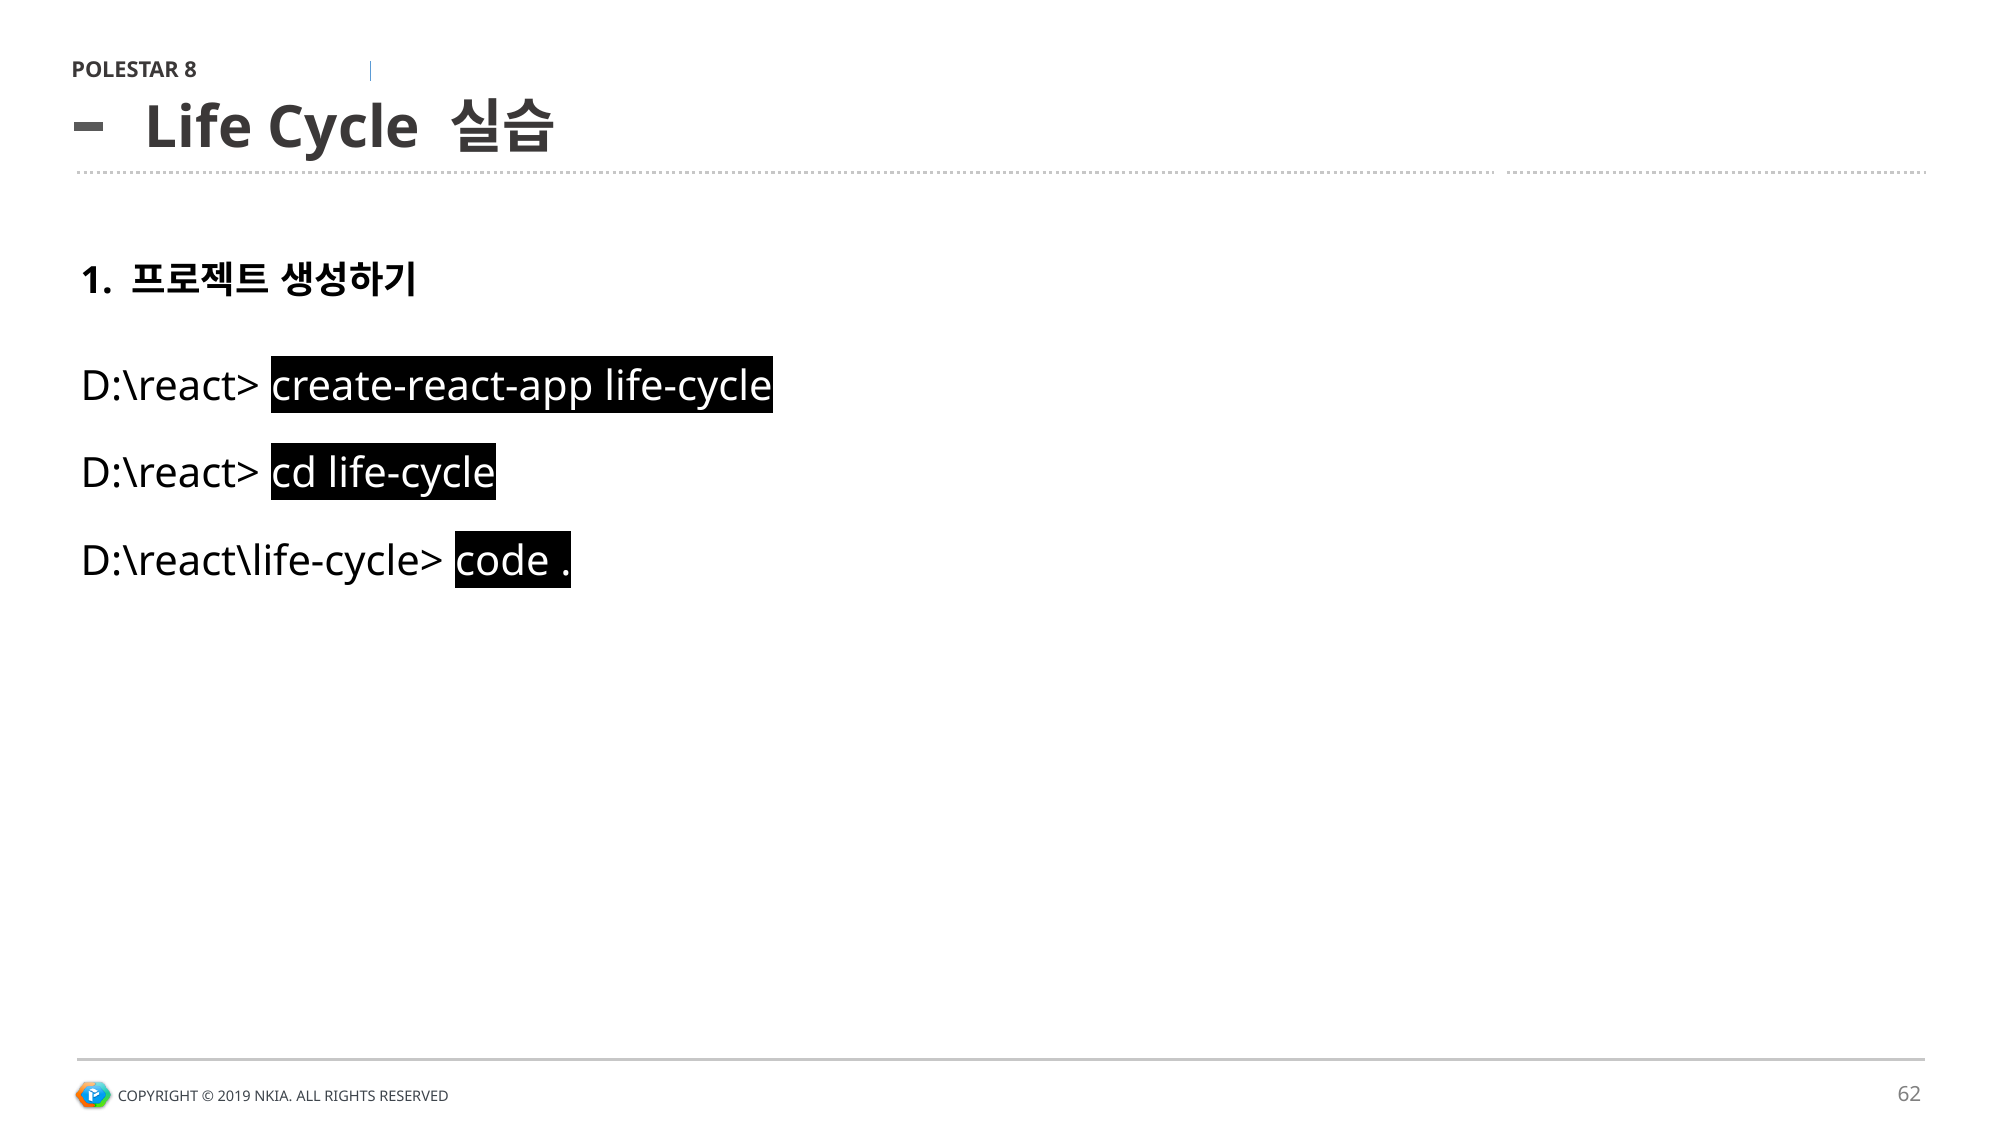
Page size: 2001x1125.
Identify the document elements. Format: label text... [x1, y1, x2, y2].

title Life Cycle 실습 [130, 89, 1597, 165]
text_box 1. 프로젝트 생성하기 [65, 248, 827, 309]
picture [67, 1079, 118, 1111]
text_box D:\react> create-react-app life-cycle D:\react> cd life-cycle D:\react\life-cycle> code . [65, 326, 1066, 592]
